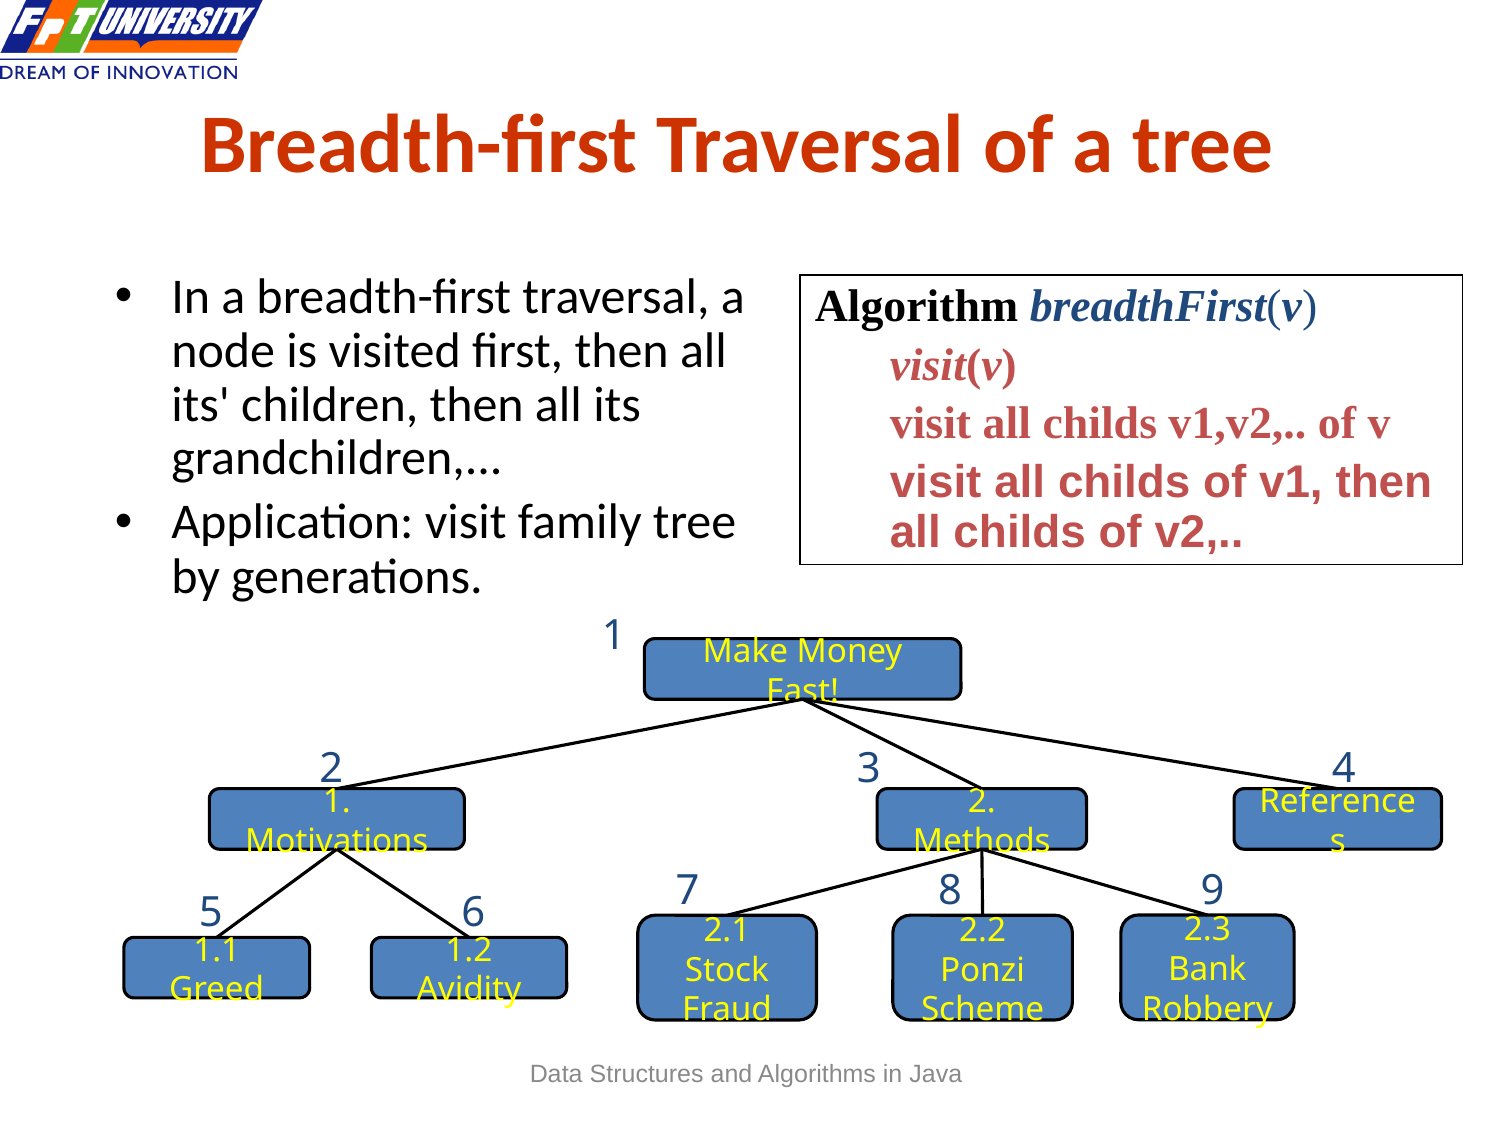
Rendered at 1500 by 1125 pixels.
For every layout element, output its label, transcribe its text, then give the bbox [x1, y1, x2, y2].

text_box 7 [660, 855, 715, 920]
text_box 2.2 Ponzi Scheme [892, 921, 1073, 1021]
text_box 3 [842, 795, 896, 799]
text_box 1.1 Greed [123, 937, 310, 998]
text_box Data Structures and Algorithms in Java [474, 1042, 1025, 1103]
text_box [336, 701, 800, 787]
list In a breadth-first traversal, a node is visited first, then all its' children, then all its grandchildren,... Application: visit family tree by generations. [99, 262, 801, 638]
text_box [216, 851, 338, 935]
text_box 5 [184, 877, 215, 942]
title Breadth-first Traversal of a tree [74, 37, 1401, 241]
text_box 2. Methods [877, 794, 1087, 850]
text_box 1. Motivations [209, 788, 465, 850]
text_box 6 [470, 877, 501, 942]
text_box 4 [1317, 733, 1371, 799]
text_box Algorithm breadthFirst(v) visit(v) visit all childs v1,v2,.. of v visit all childs of v1, then all childs of v2,.. [799, 274, 1463, 565]
text_box 2.1 Stock Fraud [637, 915, 817, 1021]
picture [0, 0, 263, 79]
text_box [981, 851, 1208, 913]
text_box 1 [587, 600, 641, 665]
text_box 2 [304, 733, 359, 799]
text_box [802, 701, 1339, 787]
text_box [726, 851, 980, 913]
text_box 2.3 Bank Robbery [1120, 914, 1295, 1020]
text_box 9 [1208, 855, 1240, 920]
text_box 1.2 Avidity [371, 937, 567, 998]
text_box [338, 851, 470, 935]
text_box References [1234, 788, 1442, 850]
text_box Make Money Fast! [644, 638, 961, 700]
